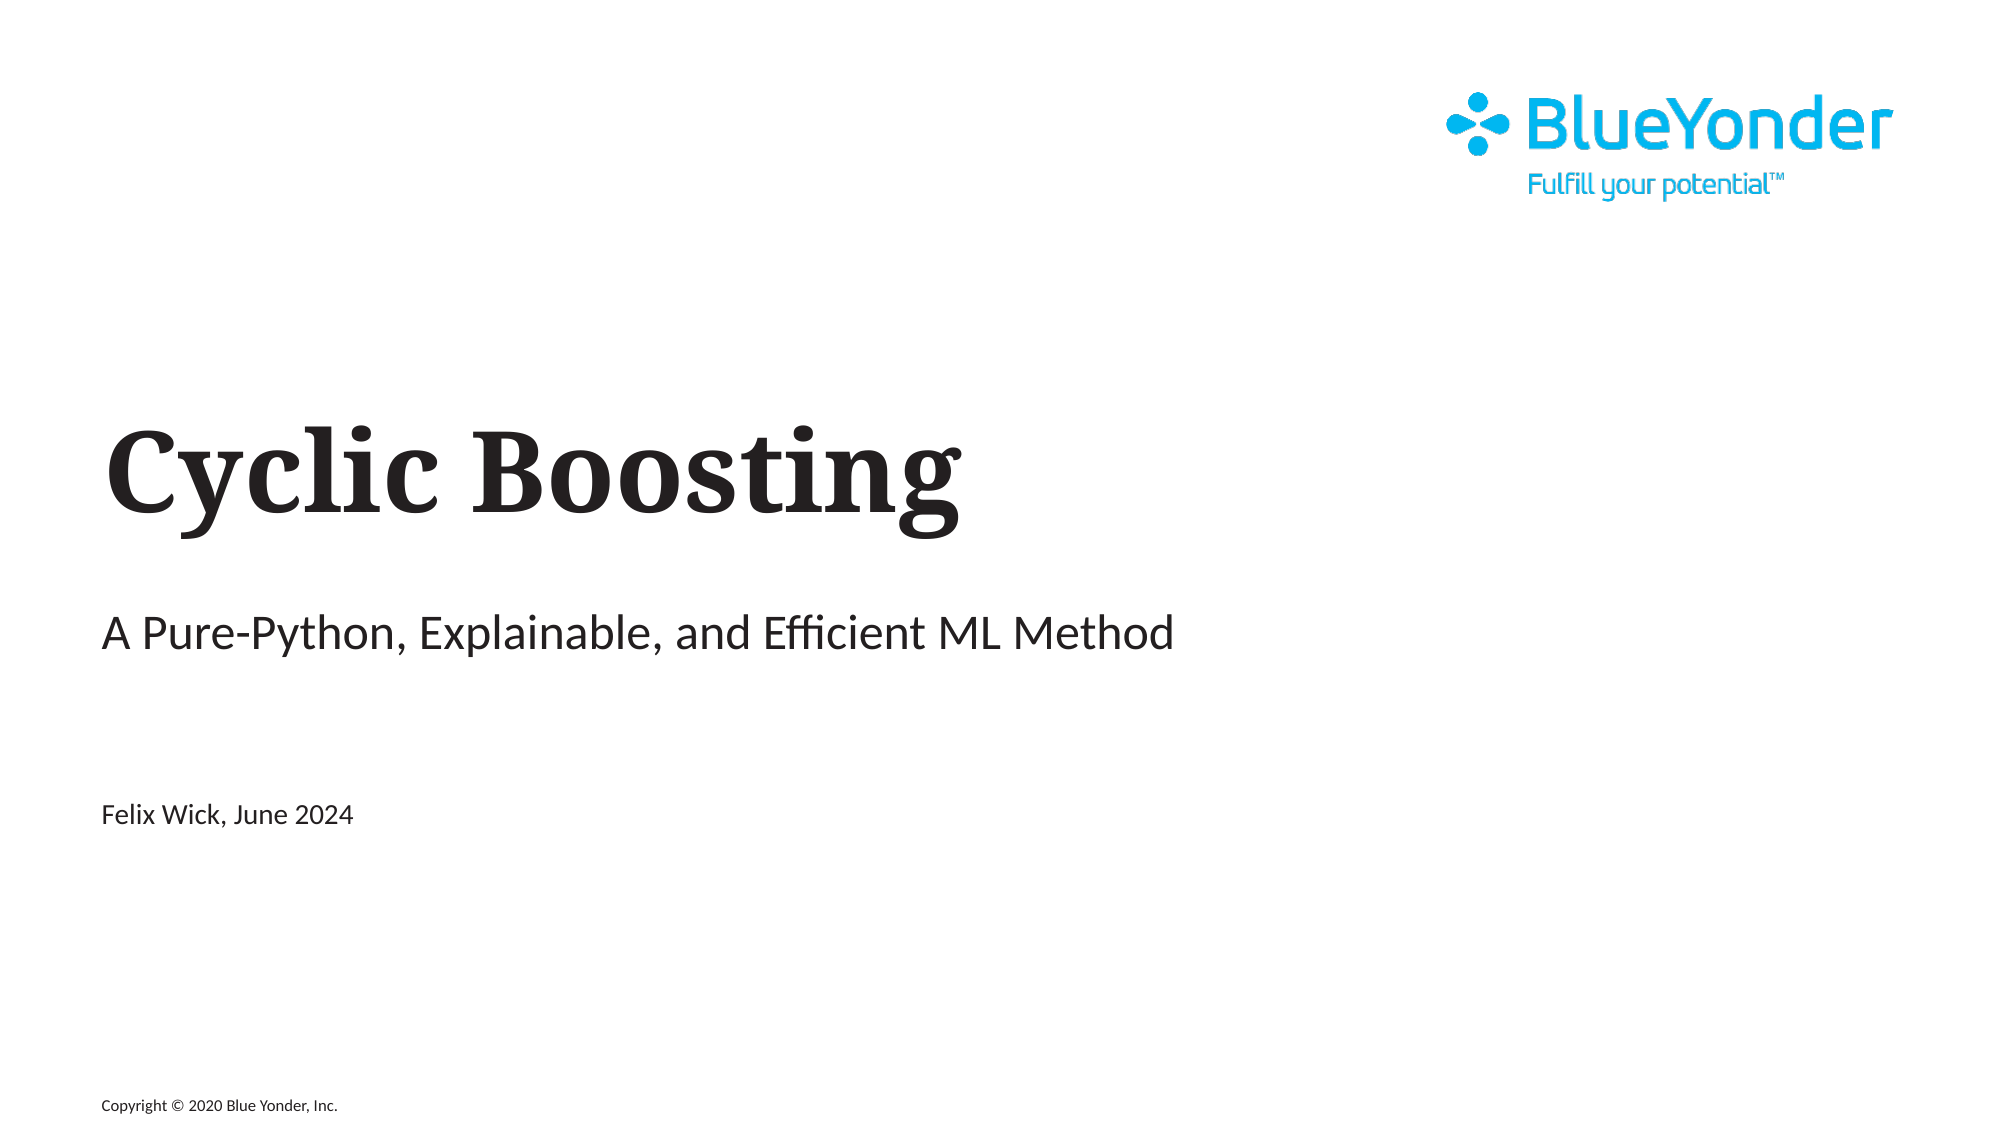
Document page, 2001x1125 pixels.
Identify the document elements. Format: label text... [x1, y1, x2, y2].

picture [1443, 89, 1897, 205]
title Cyclic Boosting [103, 199, 1330, 545]
list Felix Wick, June 2024 [101, 787, 815, 915]
subtitle A Pure-Python, Explainable, and Efficient ML Method [101, 592, 1328, 662]
